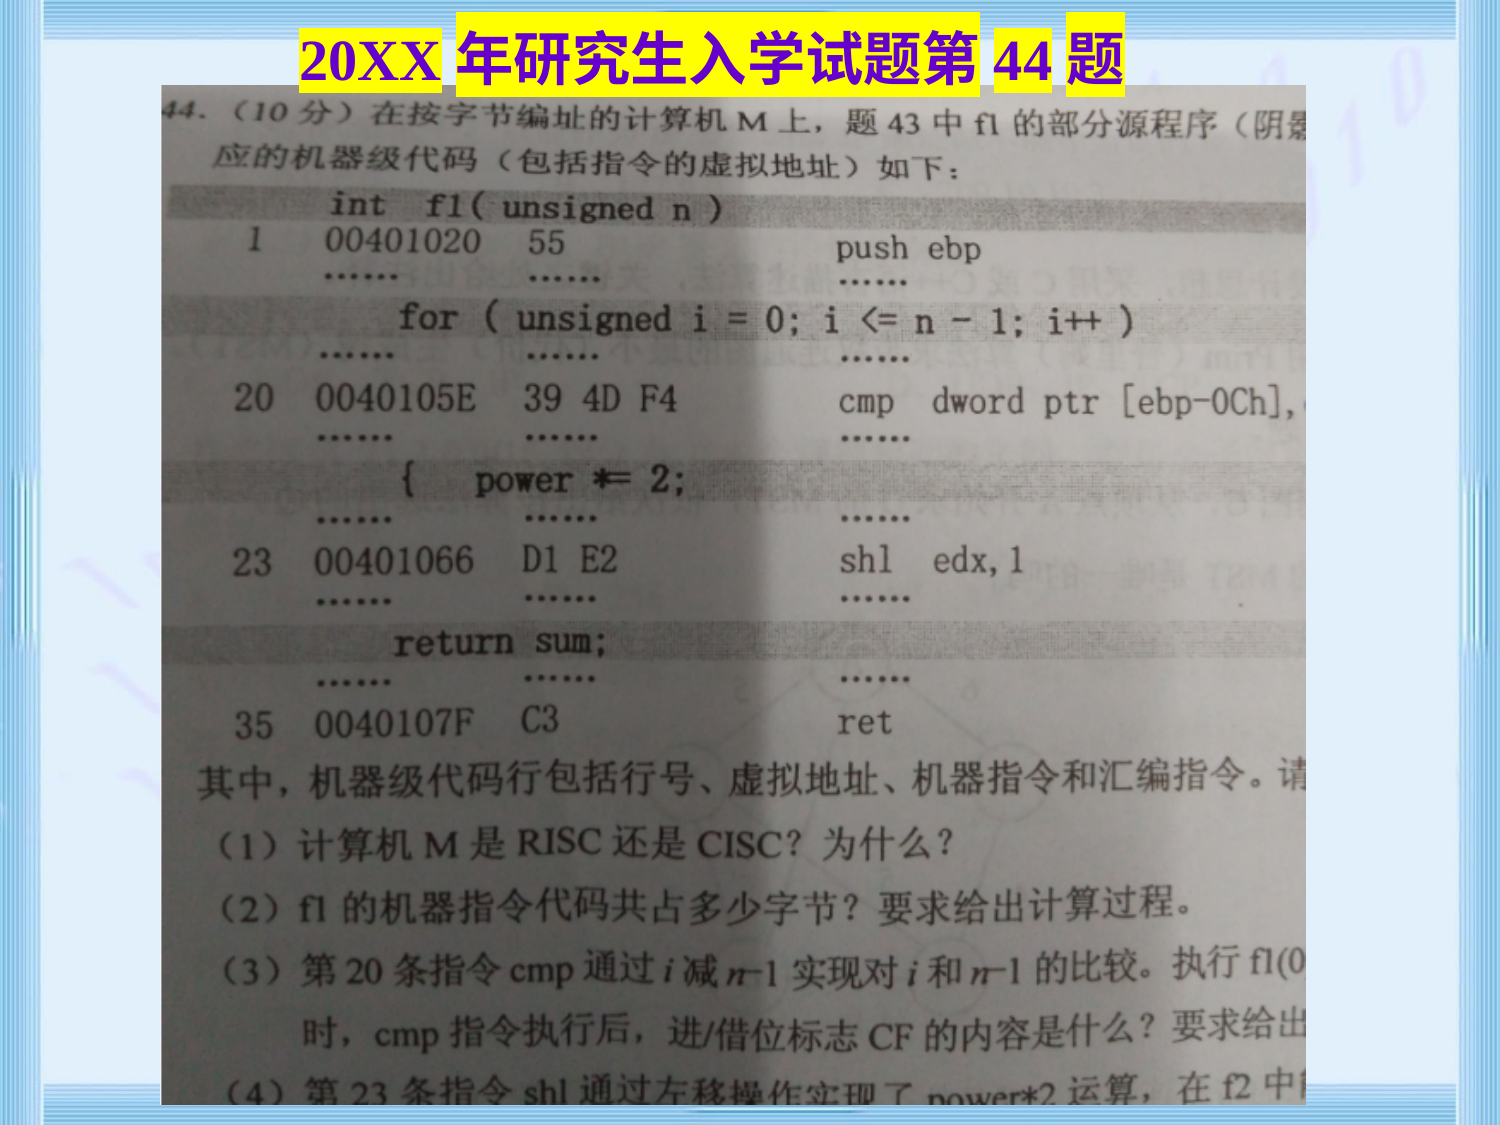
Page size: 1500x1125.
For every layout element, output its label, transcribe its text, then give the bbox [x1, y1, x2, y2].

picture [0, 0, 1500, 1125]
title 20XX年研究生入学试题第44题 [74, 2, 1350, 111]
